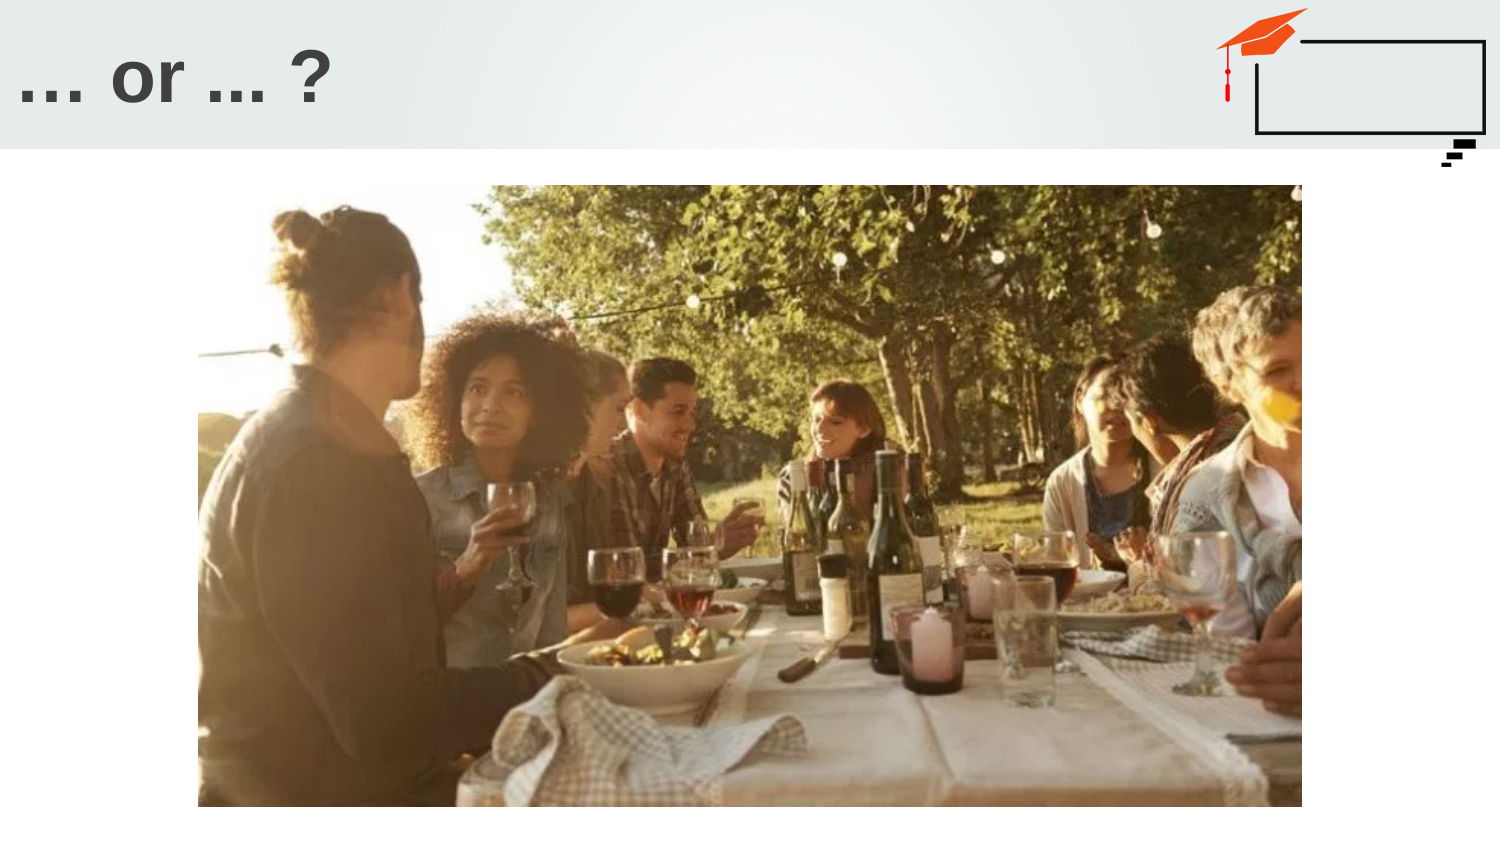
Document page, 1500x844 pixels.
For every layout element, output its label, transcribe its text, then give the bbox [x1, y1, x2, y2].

picture [0, 146, 1500, 844]
title … or ... ? [0, 0, 1500, 146]
